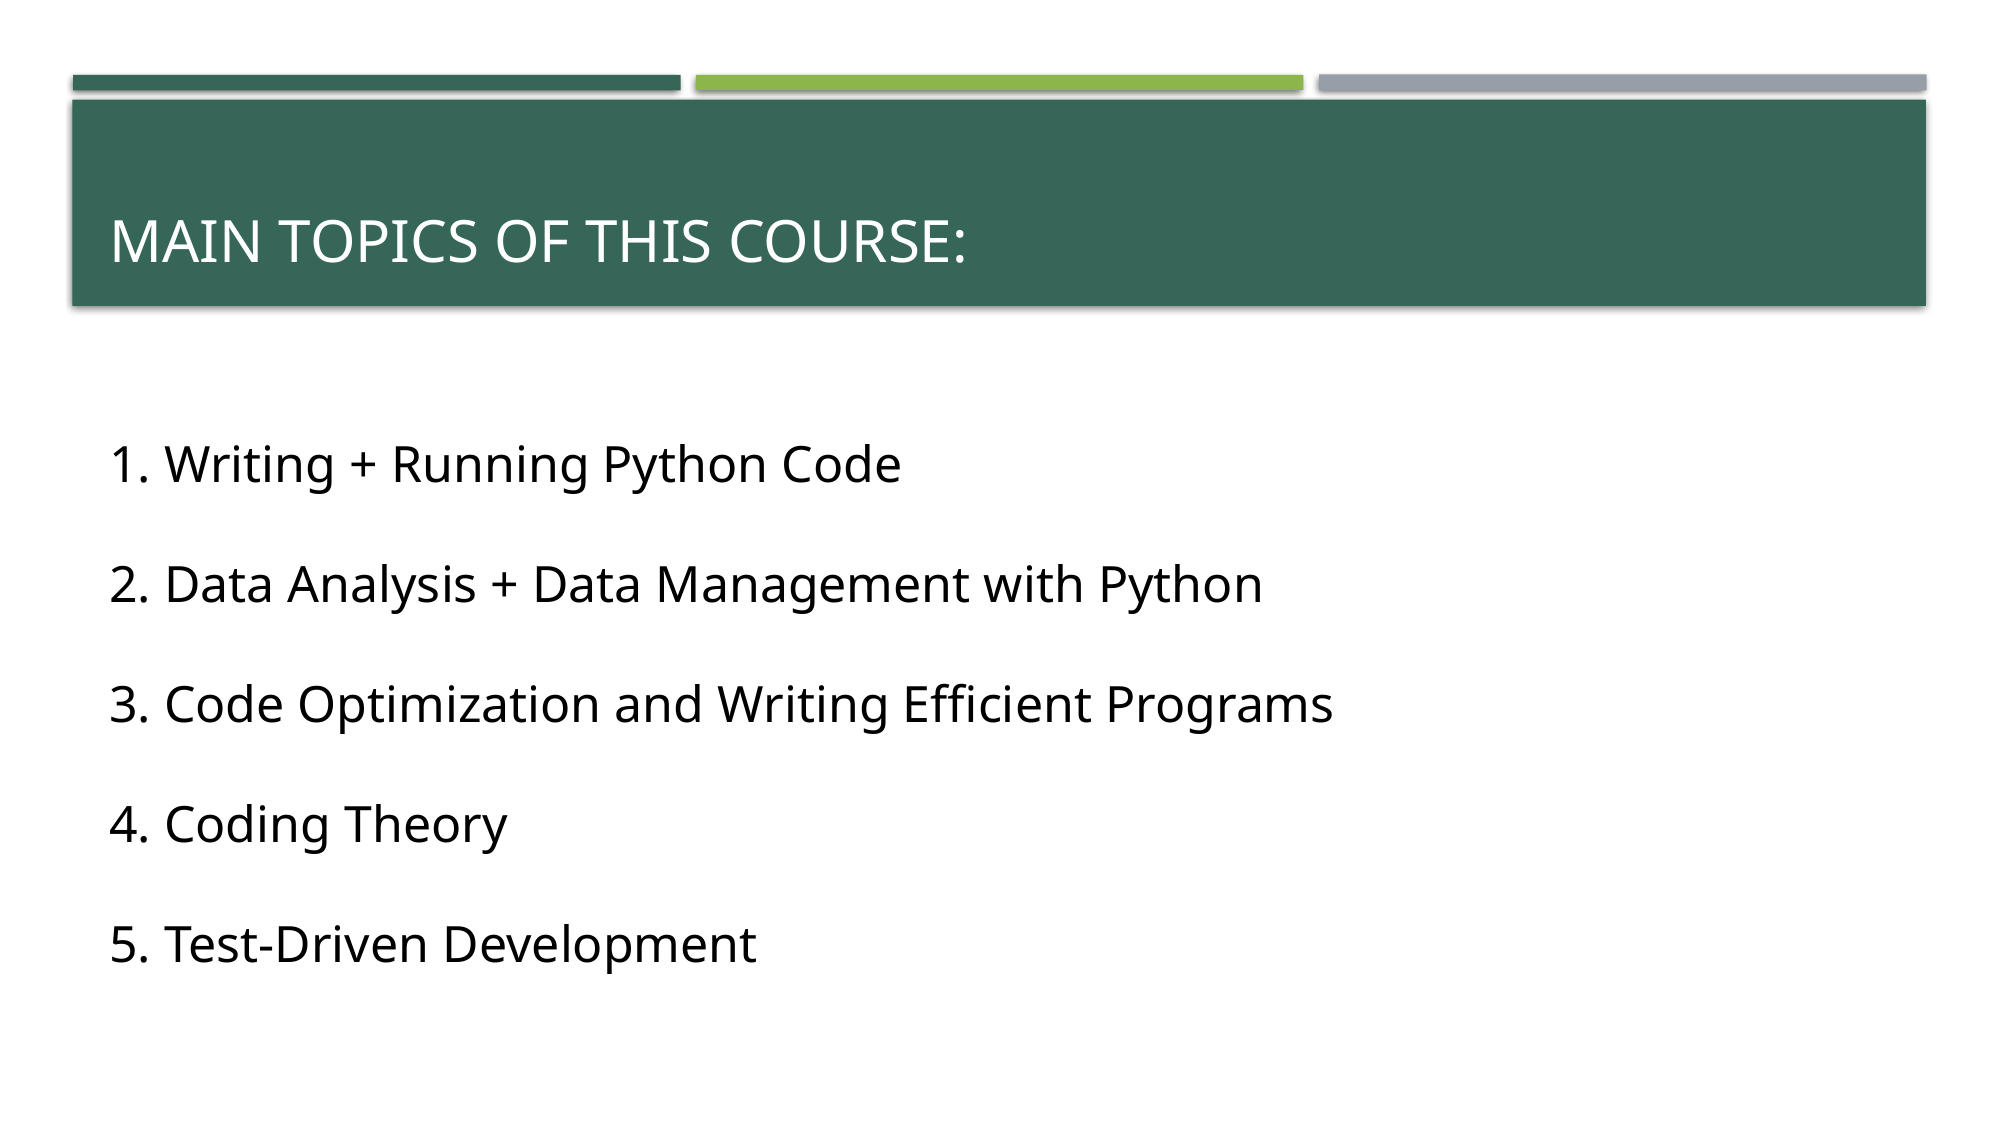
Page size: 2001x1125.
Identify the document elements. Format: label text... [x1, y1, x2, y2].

text_box Writing + Running Python Code Data Analysis + Data Management with Python Code Optimization and Writing Efficient Programs Coding Theory Test-Driven Development [94, 365, 1448, 980]
title Main topics of this course: [94, 119, 1904, 282]
